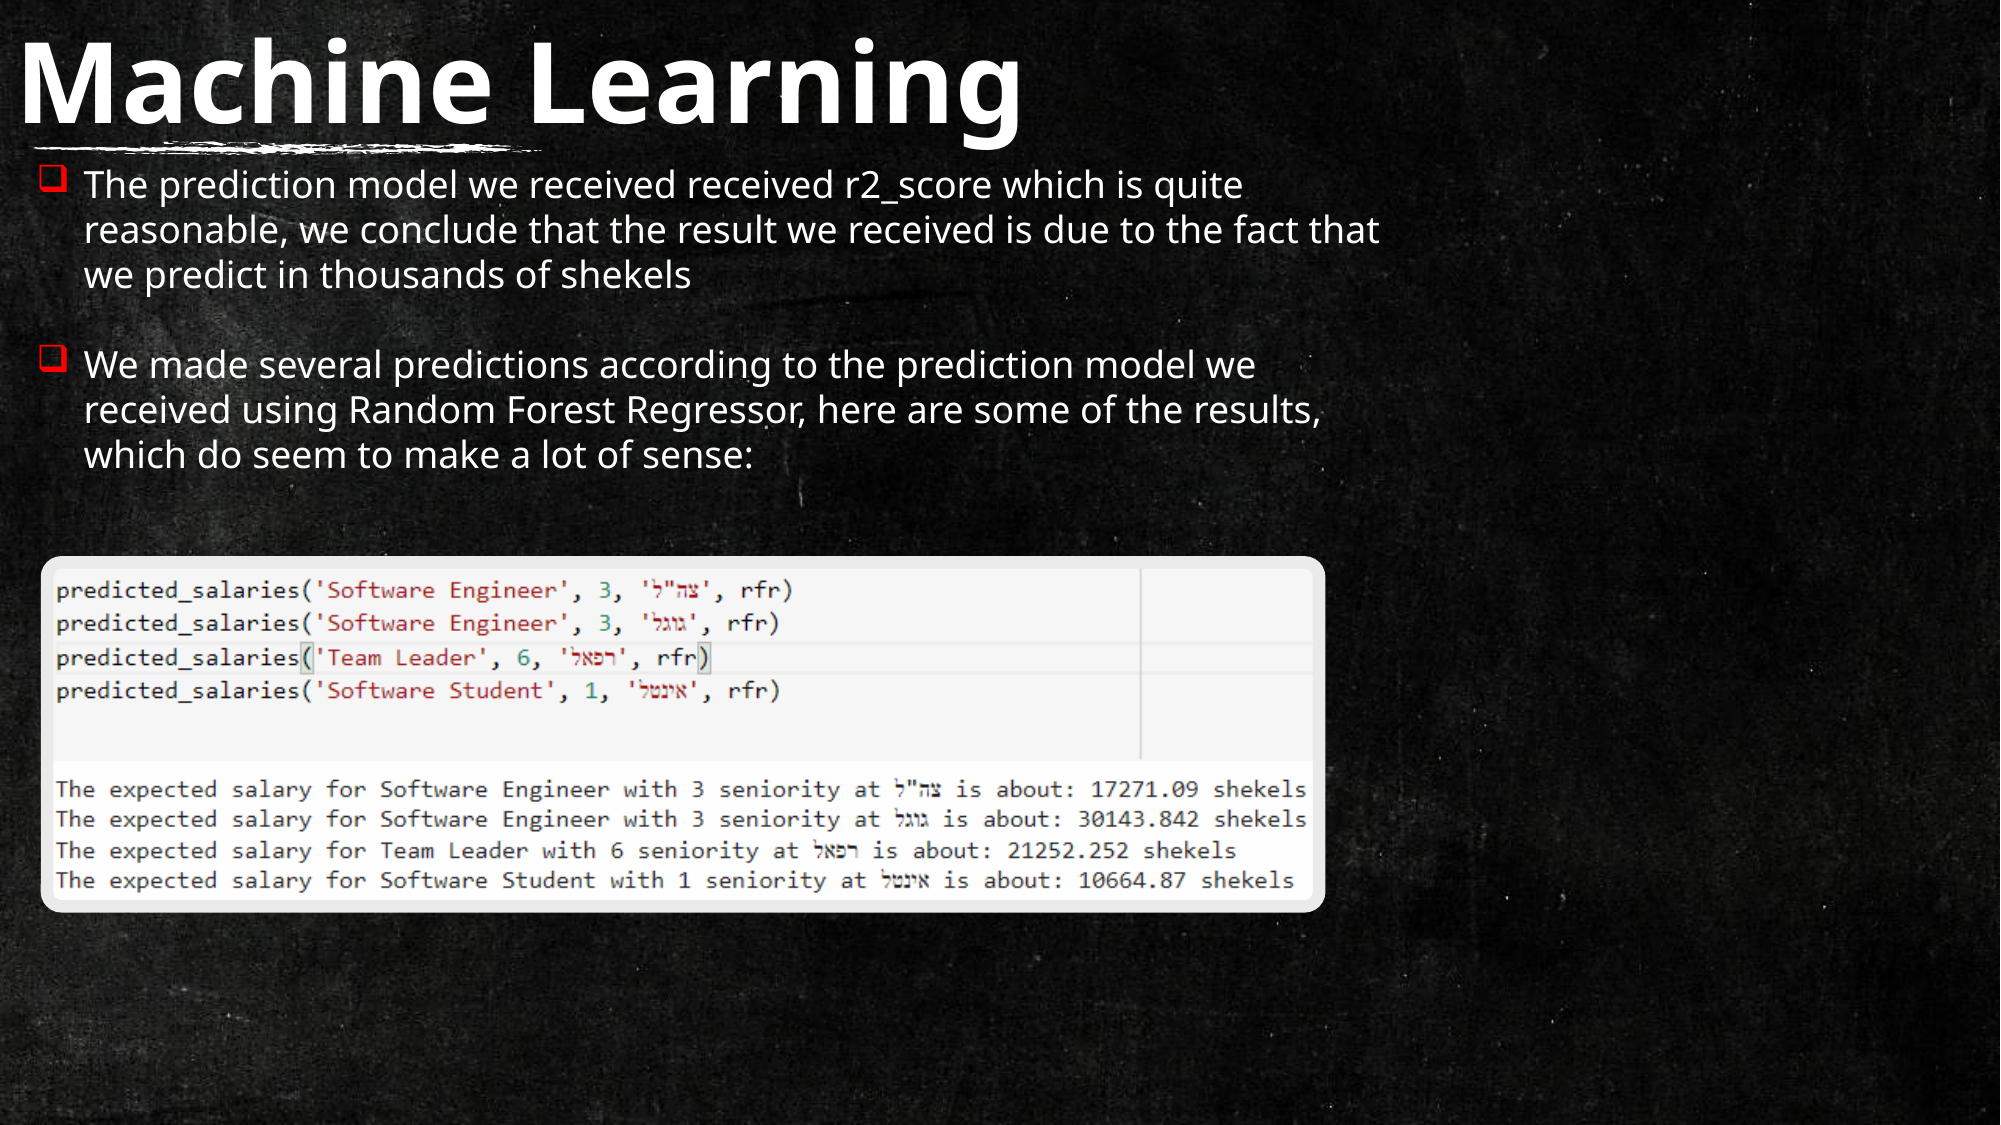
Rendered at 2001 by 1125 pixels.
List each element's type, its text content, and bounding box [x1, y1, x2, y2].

text_box The prediction model we received received r2_score which is quite reasonable, we conclude that the result we received is due to the fact that we predict in thousands of shekels We made several predictions according to the prediction model we received using Random Forest Regressor, here are some of the results, which do seem to make a lot of sense: [21, 154, 1421, 574]
title Machine Learning [0, 27, 1399, 148]
picture [0, 0, 2000, 1125]
